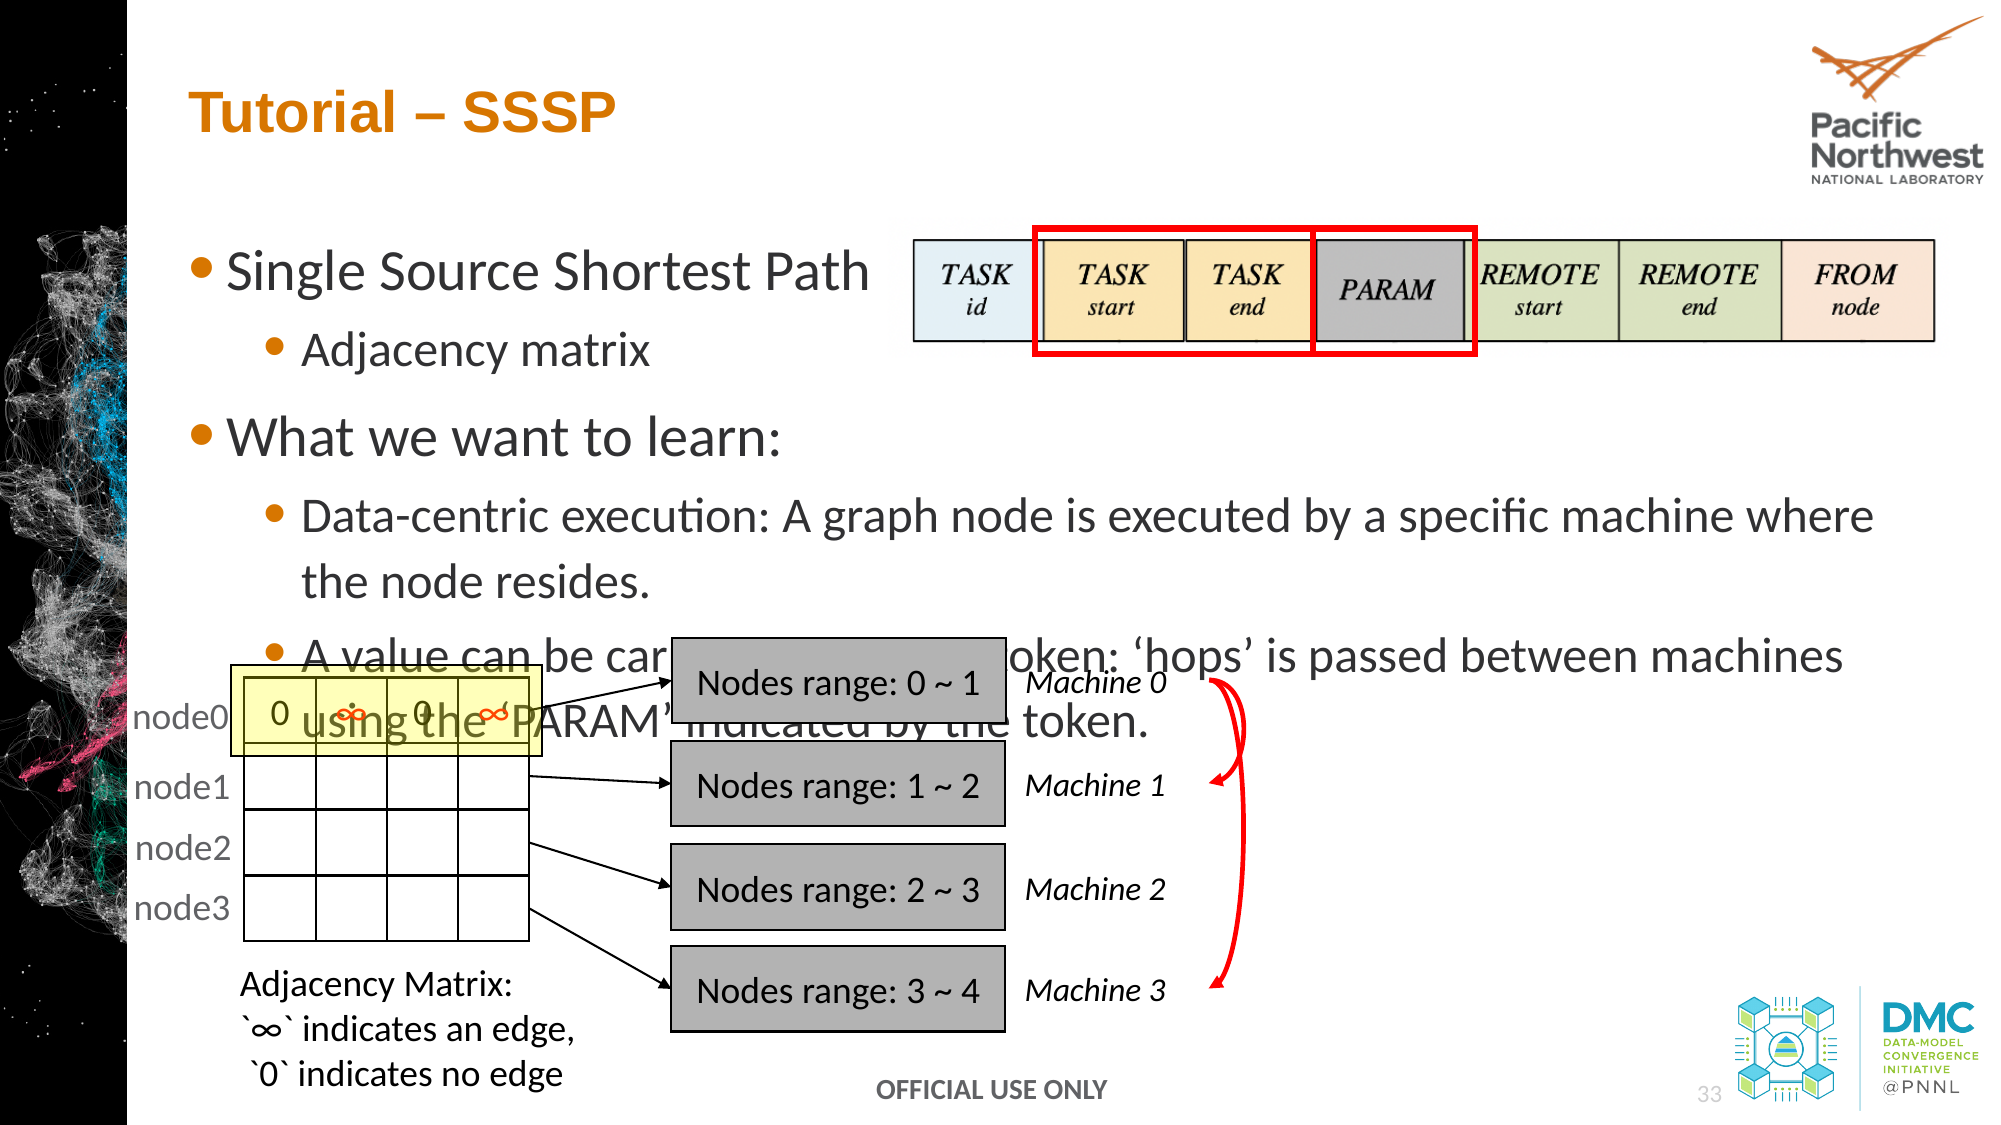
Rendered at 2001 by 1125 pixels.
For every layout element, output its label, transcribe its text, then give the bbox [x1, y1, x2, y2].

text_box Nodes range: 1 ~ 2 [670, 740, 1006, 827]
text_box [386, 809, 459, 875]
text_box Nodes range: 0 ~ 1 [671, 637, 1007, 724]
text_box [459, 809, 530, 875]
picture [115, 436, 123, 445]
text_box node3 [118, 875, 269, 935]
text_box [269, 757, 317, 809]
picture [1749, 964, 2001, 1125]
text_box Machine 2 [1009, 859, 1208, 914]
slide_number 33 [1670, 1058, 1749, 1125]
title Tutorial – SSSP [173, 42, 1785, 186]
picture [118, 430, 127, 435]
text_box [529, 908, 672, 989]
text_box [243, 875, 317, 942]
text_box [529, 842, 672, 888]
text_box [317, 757, 386, 809]
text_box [529, 680, 673, 711]
picture [108, 418, 117, 428]
text_box node0 [117, 684, 267, 745]
text_box [317, 809, 386, 875]
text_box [529, 776, 672, 784]
text_box Machine 1 [1009, 755, 1208, 811]
list Single Source Shortest Path Adjacency matrix What we want to learn: Data-centric execution: A graph node is executed by a specific machine where the node resides. A value can be carried by the task token: ‘hops’ is passed between machines using the ‘PARAM’ indicated by the token. [173, 217, 1950, 1063]
text_box Nodes range: 3 ~ 4 [670, 945, 1006, 1033]
text_box [459, 757, 530, 809]
picture [1810, 14, 1986, 186]
text_box Machine 0 [1010, 652, 1210, 708]
text_box [243, 809, 317, 875]
picture [887, 217, 1950, 358]
text_box [386, 757, 459, 809]
text_box node1 [118, 754, 269, 814]
text_box [230, 664, 543, 757]
text_box Adjacency Matrix: `∞` indicates an edge, `0` indicates no edge [225, 951, 620, 1101]
picture [0, 0, 127, 1125]
text_box Machine 3 [1009, 961, 1209, 1016]
text_box [386, 875, 459, 942]
text_box [459, 875, 530, 942]
text_box [317, 875, 386, 942]
text_box node2 [120, 816, 270, 876]
text_box Nodes range: 2 ~ 3 [670, 843, 1006, 931]
